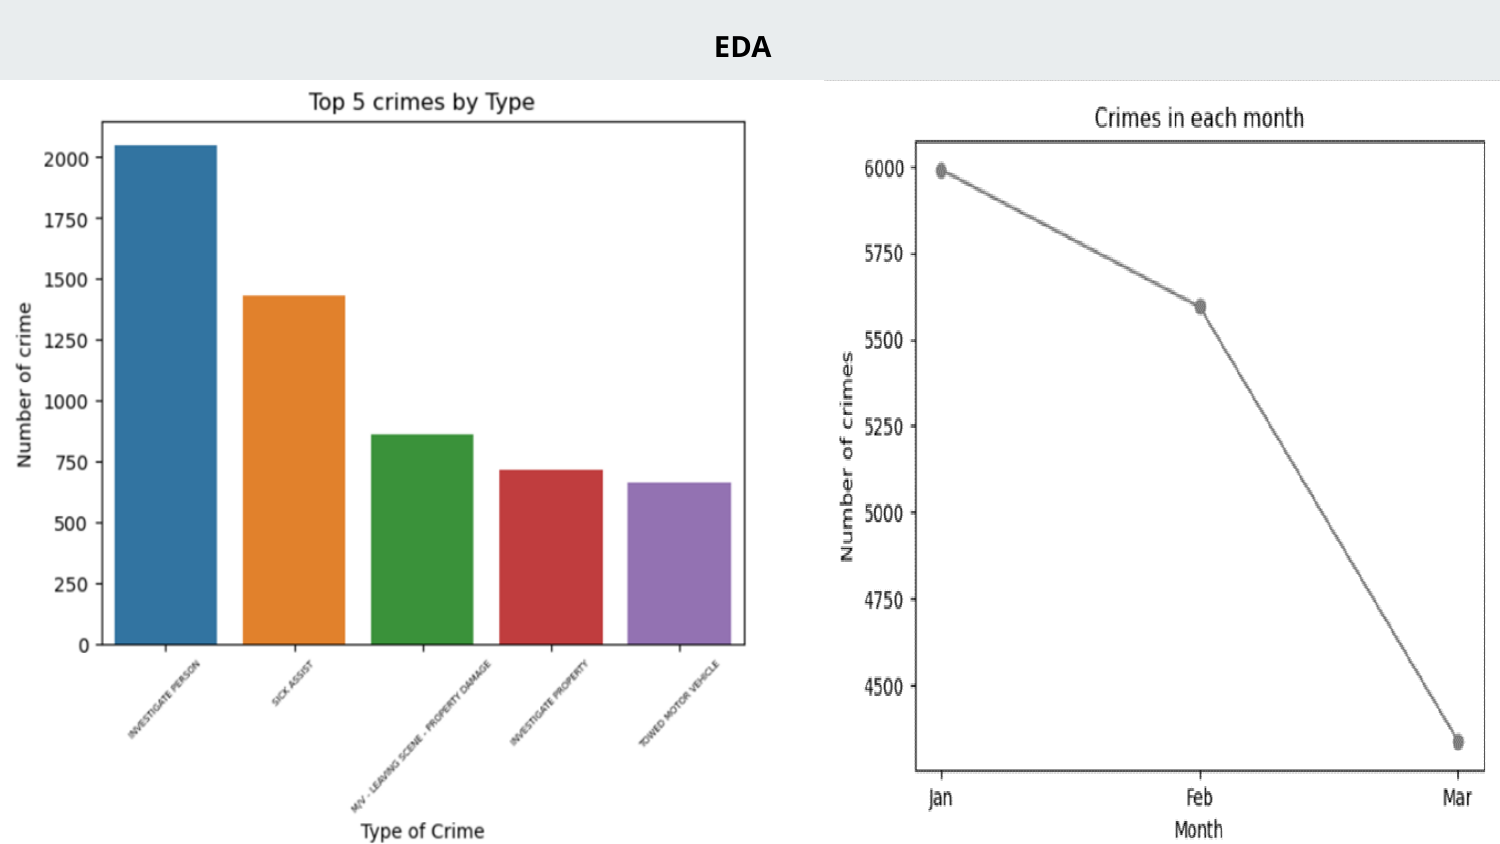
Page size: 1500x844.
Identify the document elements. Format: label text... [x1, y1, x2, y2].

picture [820, 79, 1500, 844]
text_box EDA [299, 13, 1186, 79]
picture [0, 79, 751, 844]
